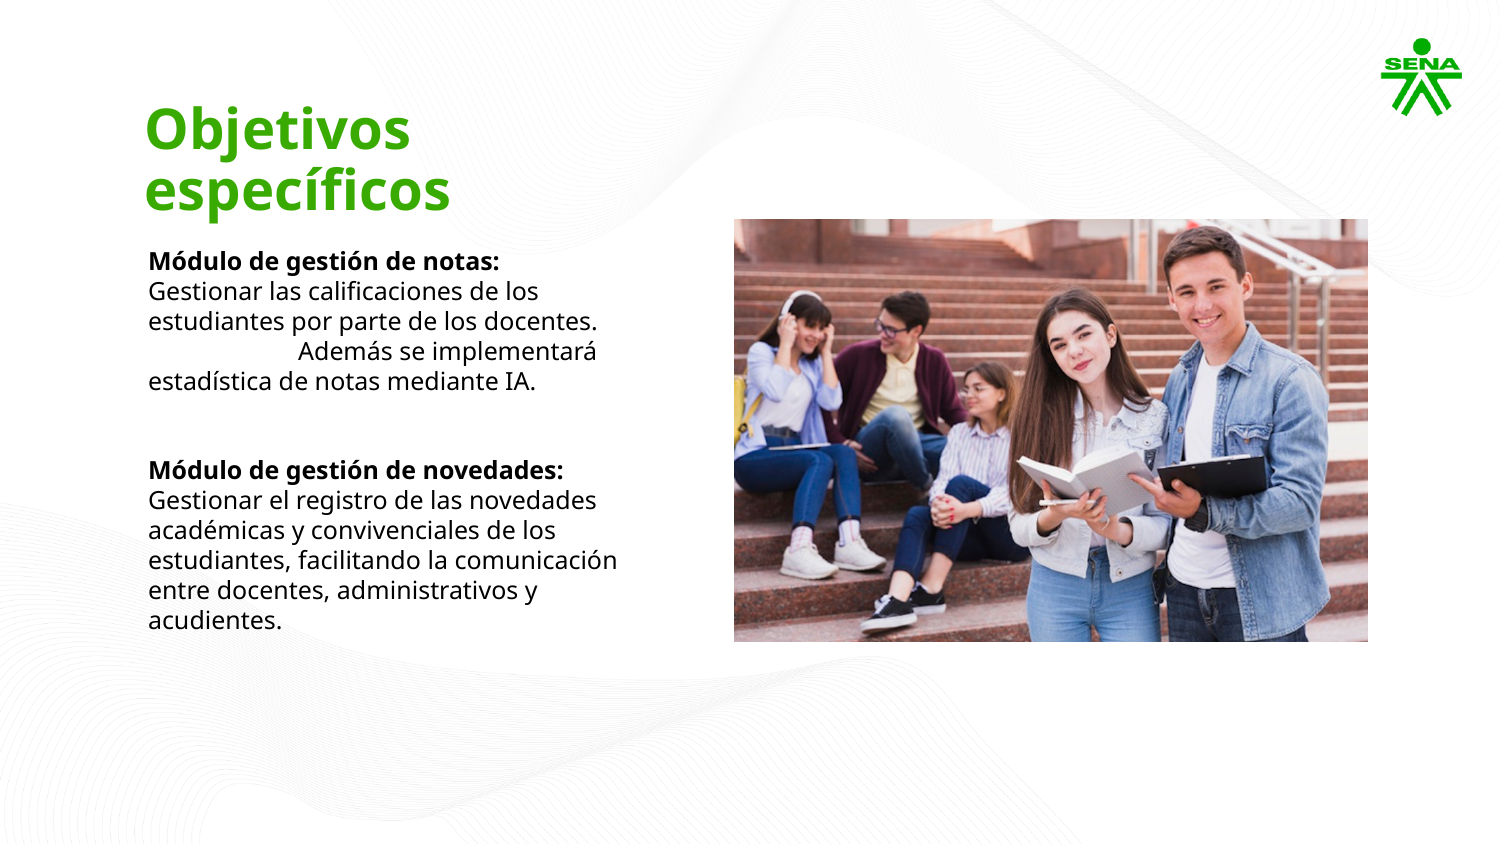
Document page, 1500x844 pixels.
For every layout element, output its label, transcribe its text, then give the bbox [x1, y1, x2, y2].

picture [0, 0, 1500, 844]
text_box Módulo de gestión de notas: Gestionar las calificaciones de los estudiantes por parte de los docentes. Además se implementará estadística de notas mediante IA. Módulo de gestión de novedades: Gestionar el registro de las novedades académicas y convivenciales de los estudiantes, facilitando la comunicación entre docentes, administrativos y acudientes. [80, 209, 634, 670]
text_box Objetivos específicos [133, 95, 703, 179]
